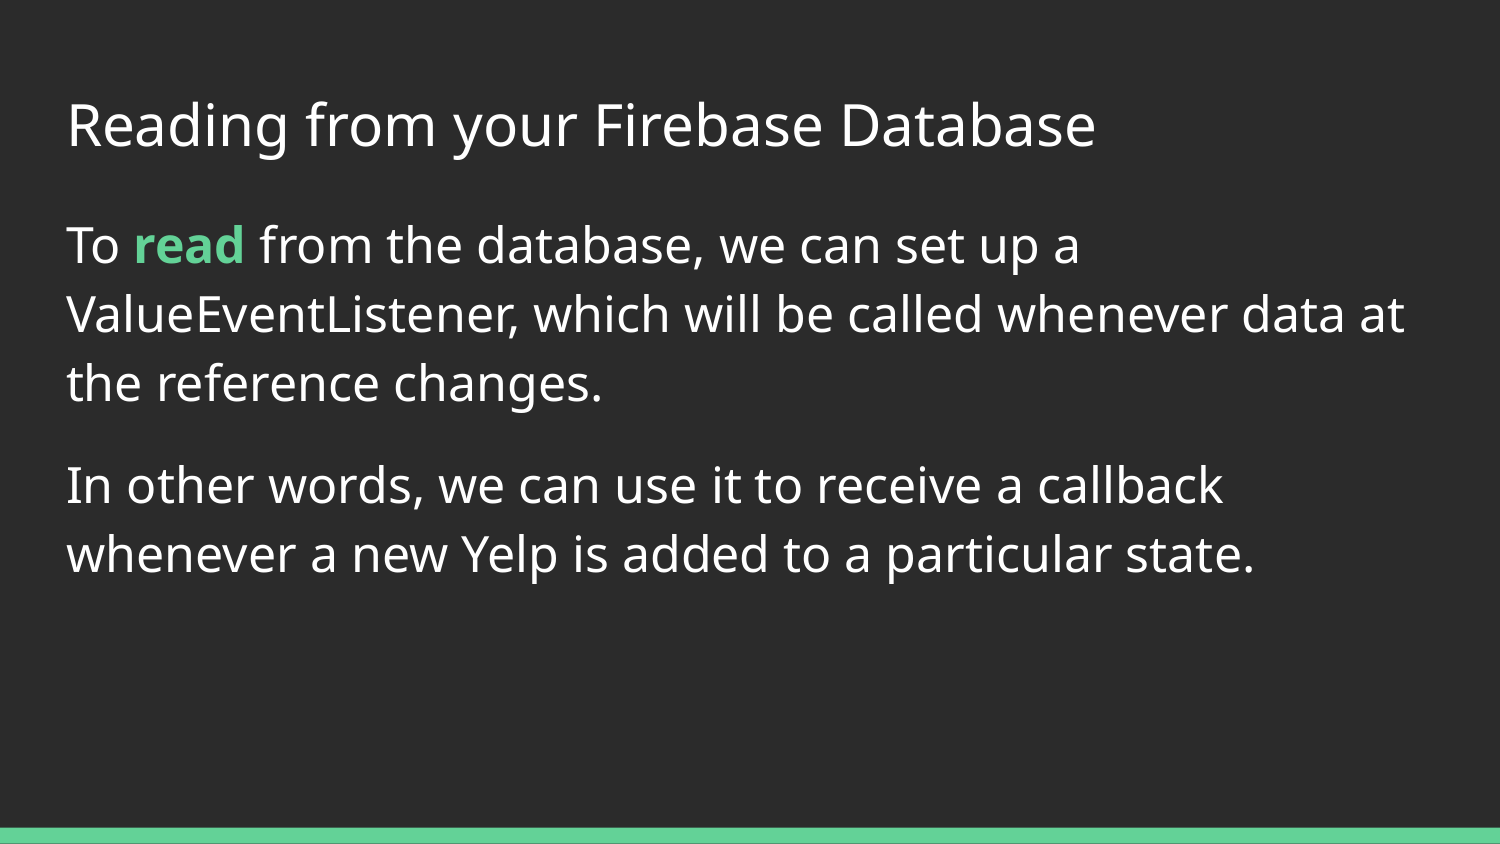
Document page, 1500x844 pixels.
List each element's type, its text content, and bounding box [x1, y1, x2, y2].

list To read from the database, we can set up a ValueEventListener, which will be called whenever data at the reference changes. In other words, we can use it to receive a callback whenever a new Yelp is added to a particular state. [51, 189, 1449, 312]
title Reading from your Firebase Database [51, 72, 1449, 167]
